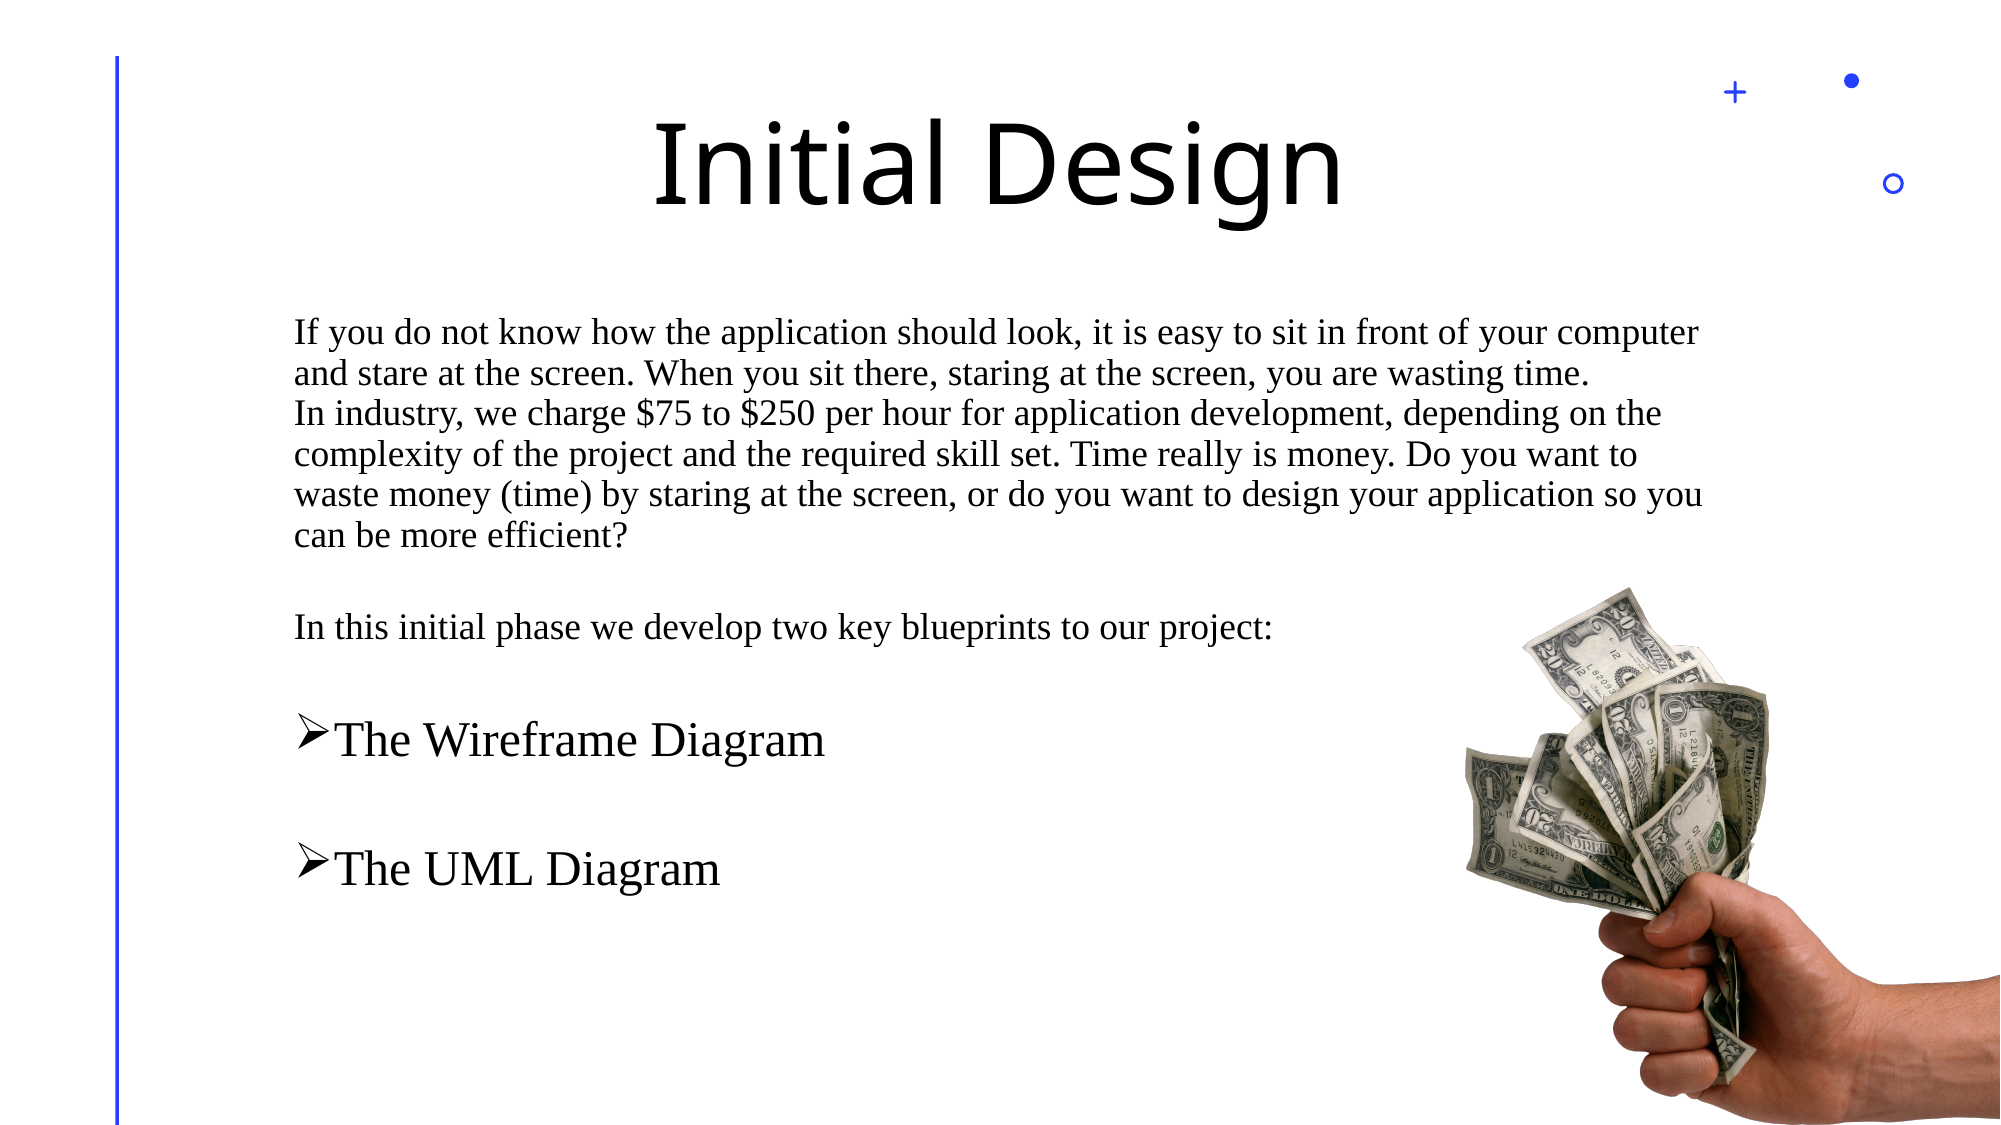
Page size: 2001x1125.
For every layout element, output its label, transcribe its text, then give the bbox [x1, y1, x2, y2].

list If you do not know how the application should look, it is easy to sit in front of your computer and stare at the screen. When you sit there, staring at the screen, you are wasting time. In industry, we charge $75 to $250 per hour for application development, depending on the complexity of the project and the required skill set. Time really is money. Do you want to waste money (time) by staring at the screen, or do you want to design your application so you can be more efficient? [279, 304, 1721, 599]
picture [1465, 587, 2000, 1125]
text_box In this initial phase we develop two key blueprints to our project: The Wireframe Diagram The UML Diagram [278, 599, 1465, 919]
title Initial Design [137, 59, 1863, 278]
